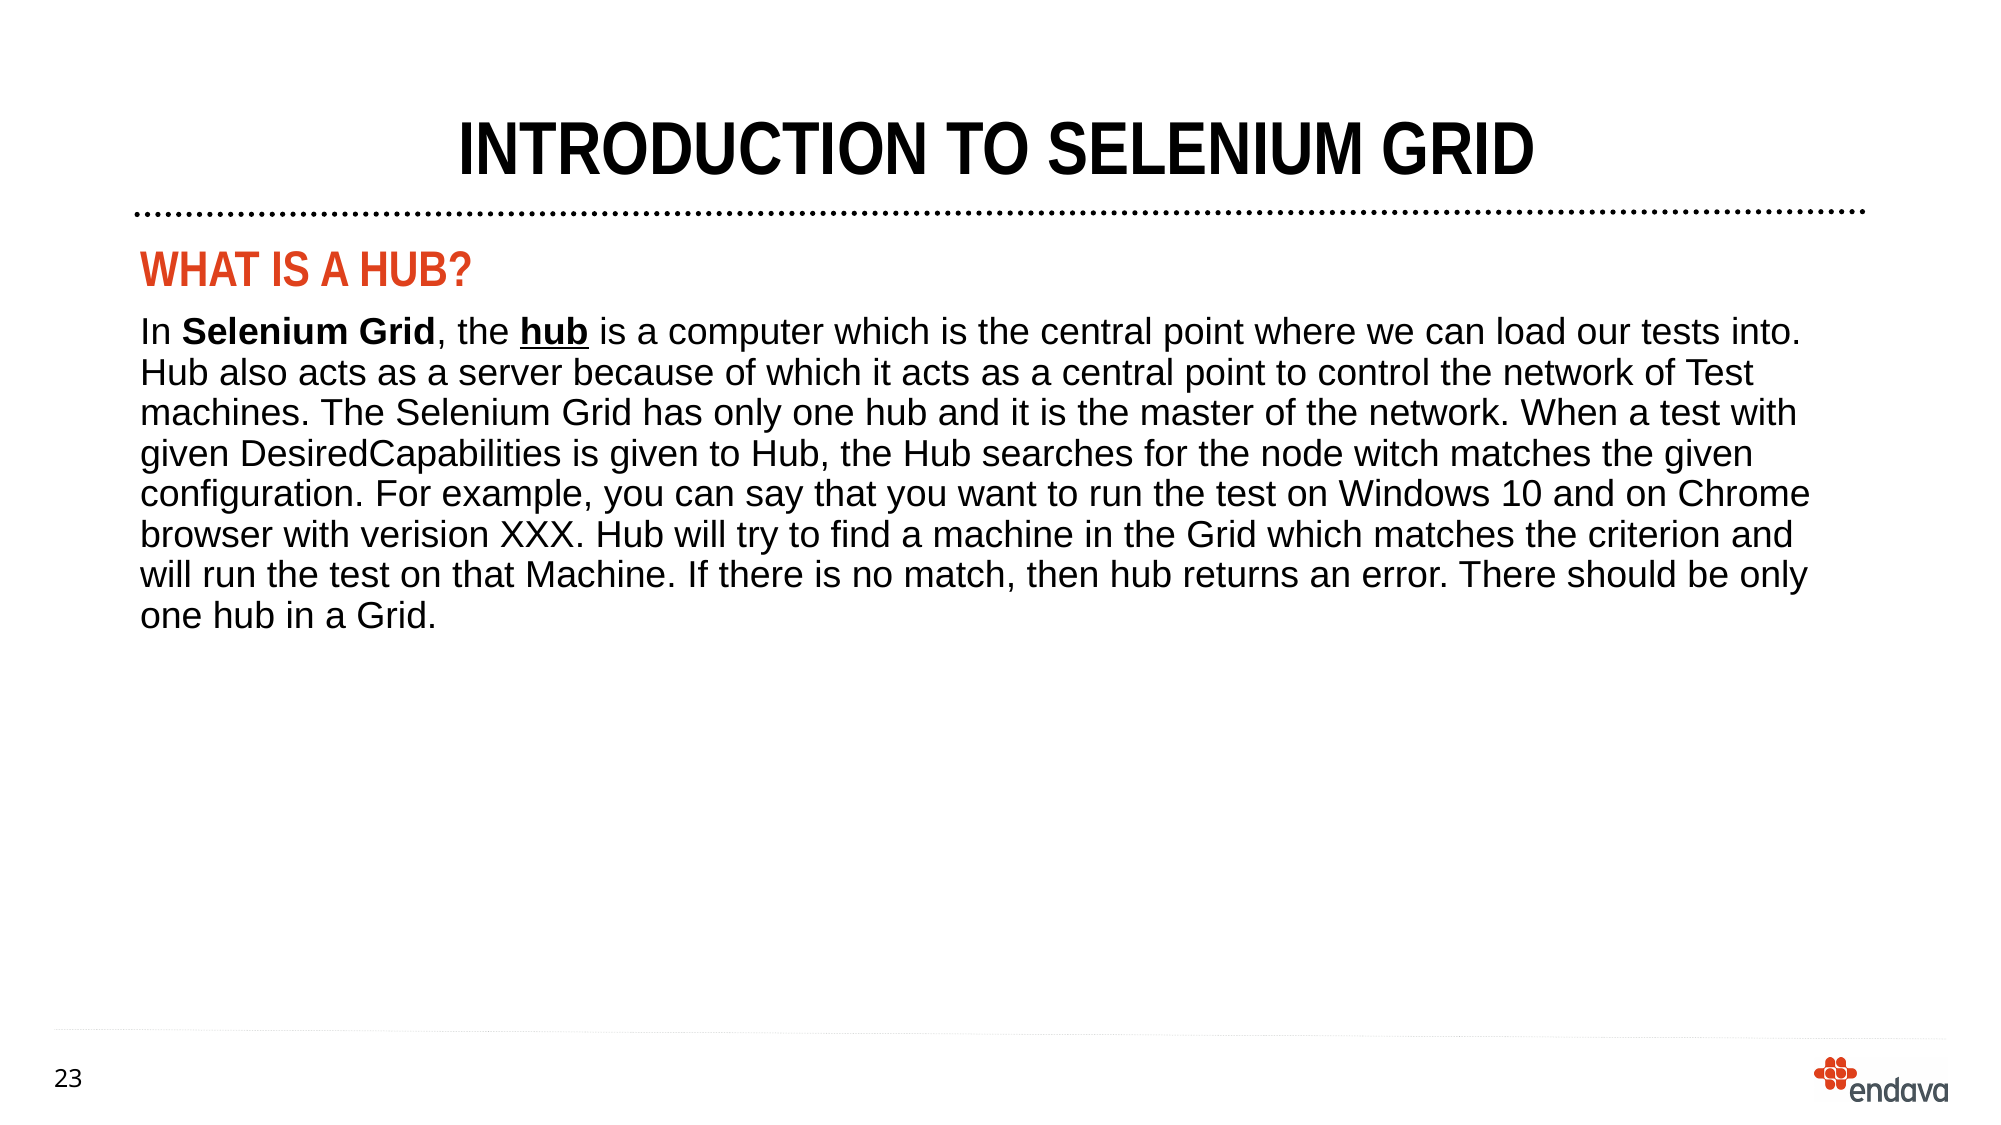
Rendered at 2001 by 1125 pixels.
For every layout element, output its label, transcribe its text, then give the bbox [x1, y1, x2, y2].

list WHAT IS A HUB? [140, 235, 1869, 305]
title INTRODUCTION TO SELENIUM GRID [198, 26, 1812, 195]
picture [1814, 1057, 1948, 1102]
list In Selenium Grid, the hub is a computer which is the central point where we can load our tests into. Hub also acts as a server because of which it acts as a central point to control the network of Test machines. The Selenium Grid has only one hub and it is the master of the network. When a test with given DesiredCapabilities is given to Hub, the Hub searches for the node witch matches the given configuration. For example, you can say that you want to run the test on Windows 10 and on Chrome browser with verision XXX. Hub will try to find a machine in the Grid which matches the criterion and will run the test on that Machine. If there is no match, then hub returns an error. There should be only one hub in a Grid. [140, 305, 1869, 631]
